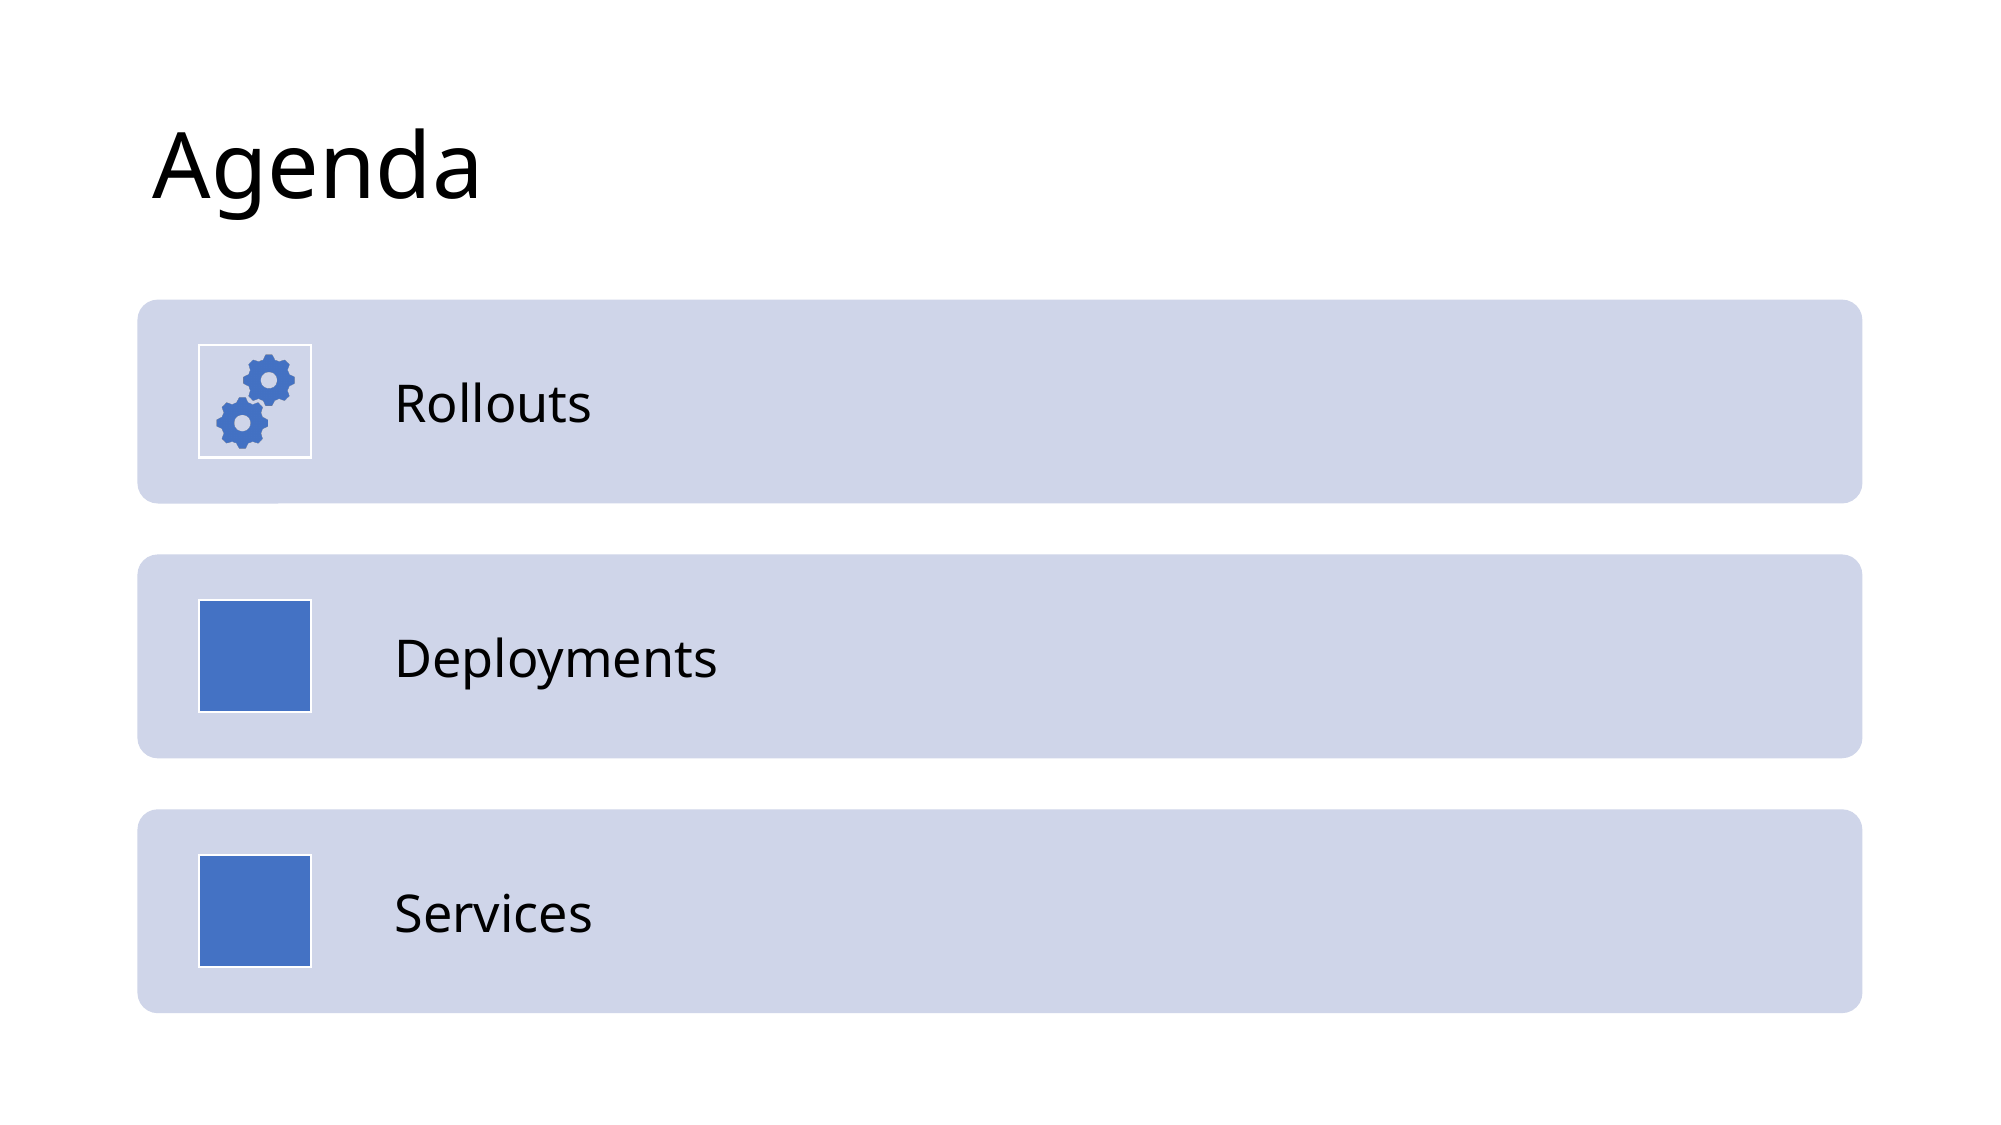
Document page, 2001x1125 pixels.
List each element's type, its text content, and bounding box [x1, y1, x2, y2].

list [137, 299, 1863, 1014]
title Agenda [137, 59, 1863, 278]
